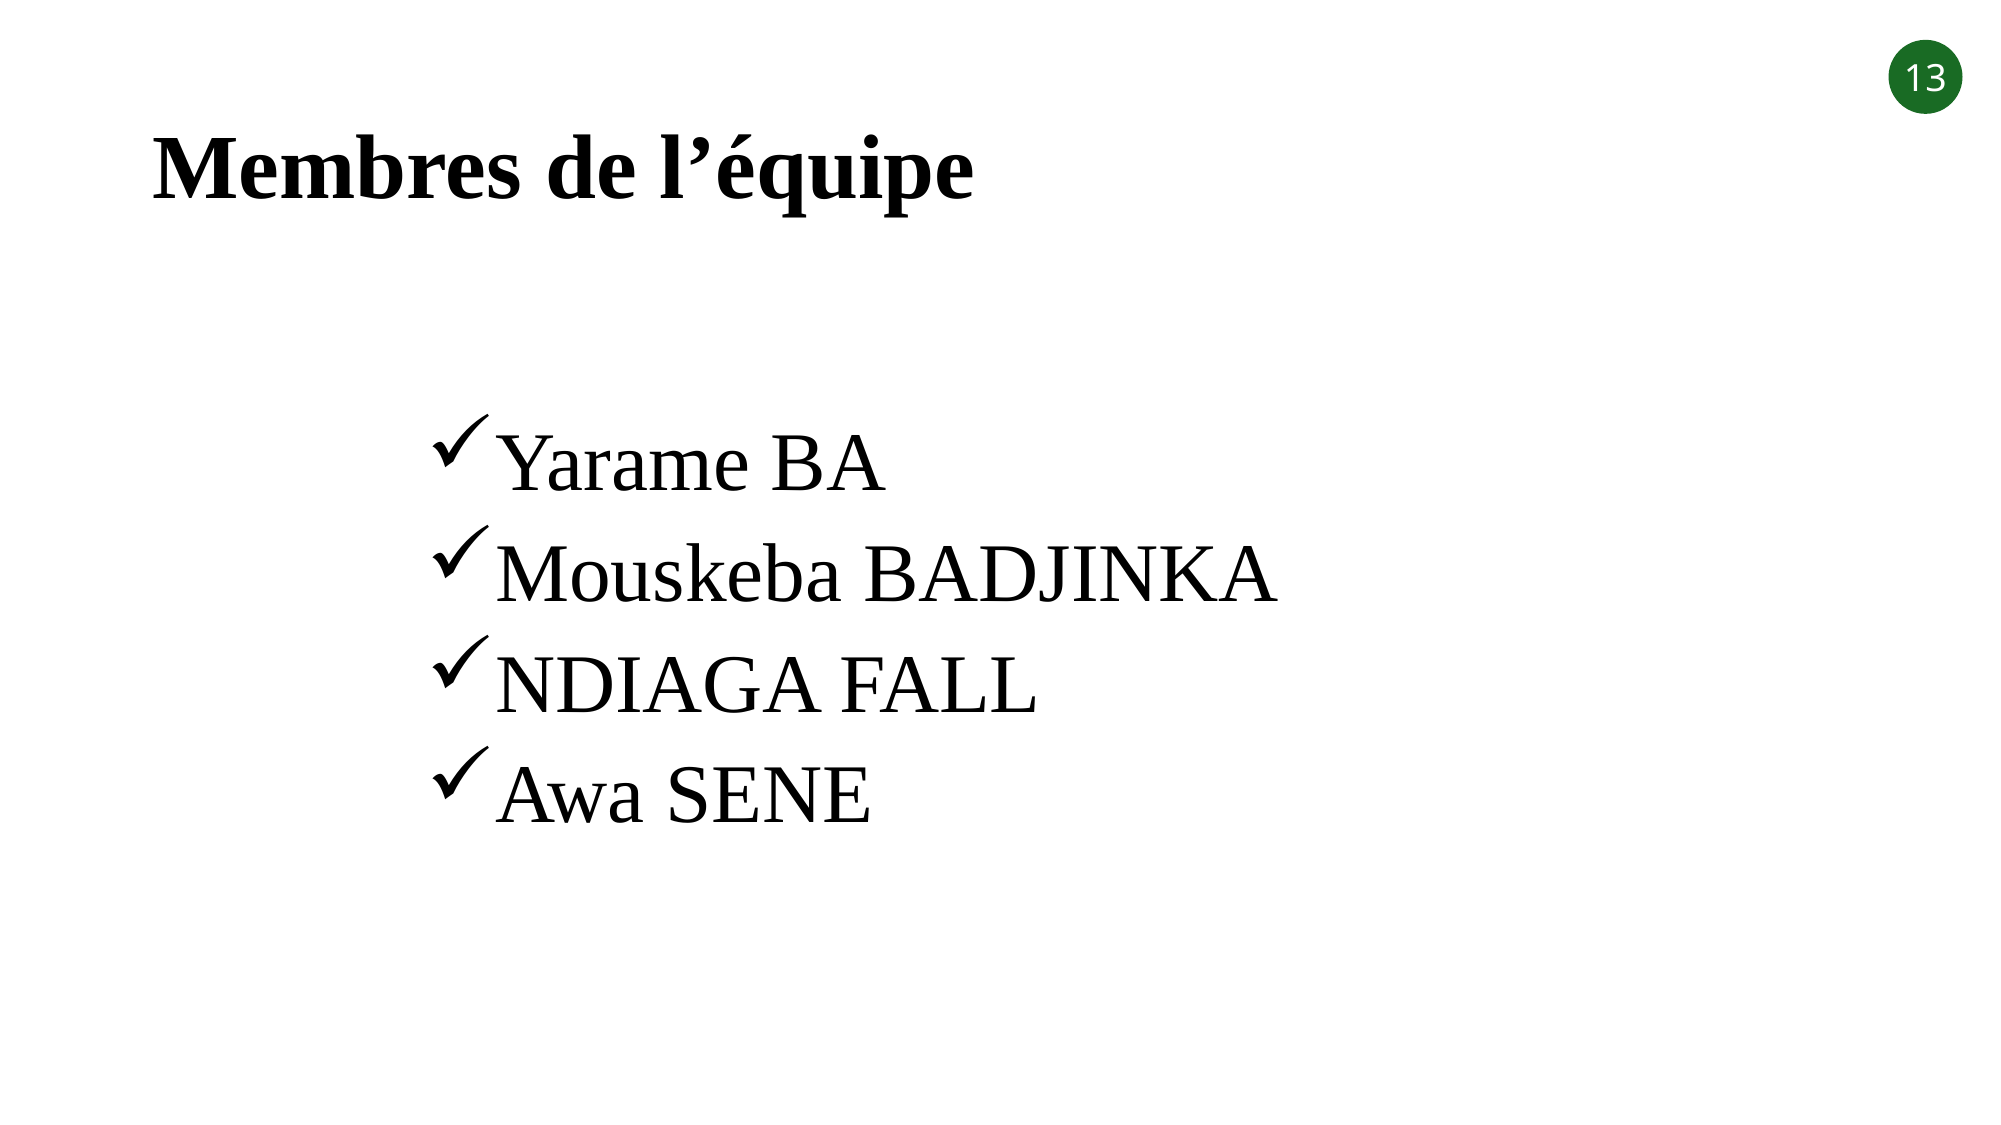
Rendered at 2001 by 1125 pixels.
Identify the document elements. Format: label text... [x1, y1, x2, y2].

list Yarame BA Mouskeba BADJINKA NDIAGA FALL Awa SENE [411, 411, 2000, 1125]
text_box 13 [1886, 38, 1965, 116]
title Membres de l’équipe [137, 59, 1863, 278]
